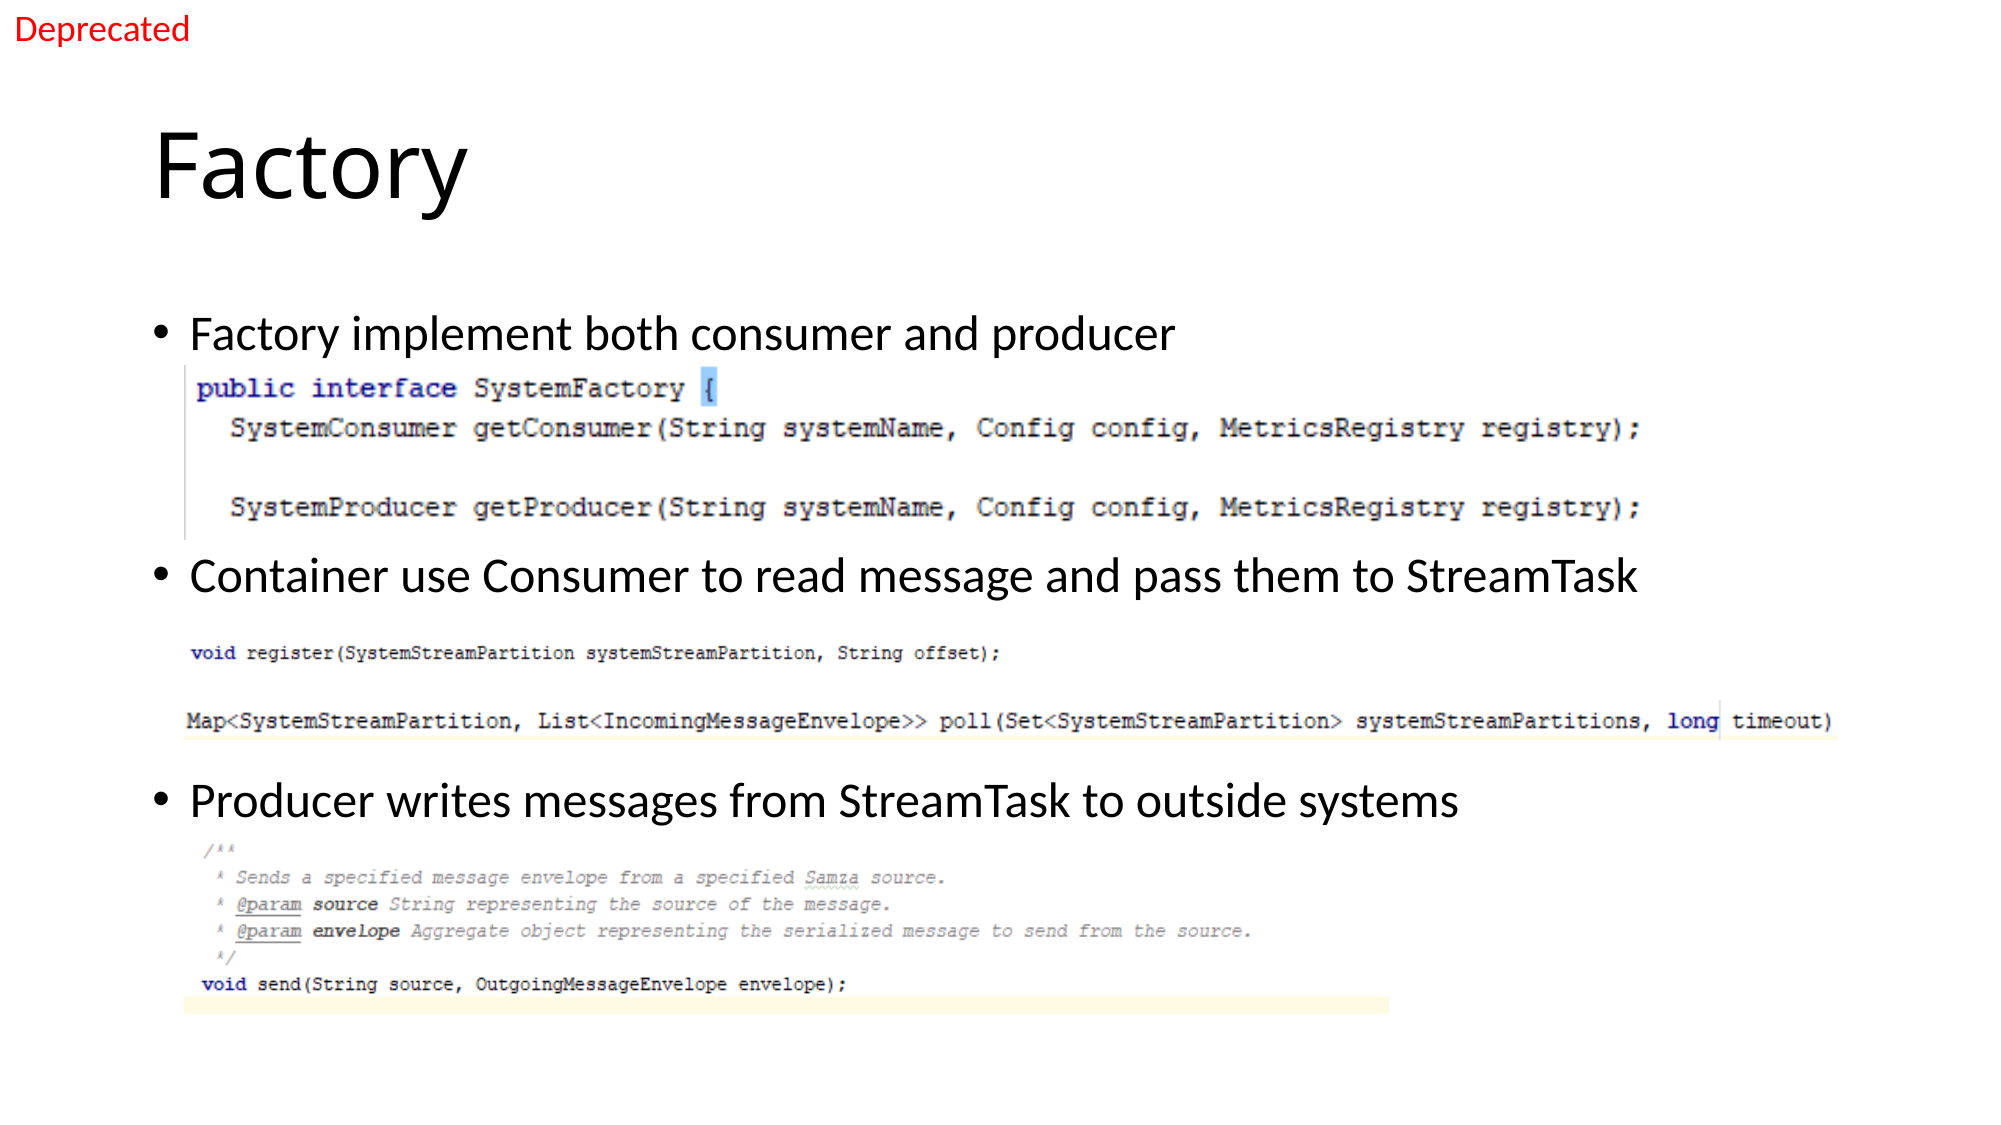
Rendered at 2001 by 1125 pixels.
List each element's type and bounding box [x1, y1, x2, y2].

list [137, 299, 1863, 1014]
picture [184, 640, 1277, 677]
text_box [0, 0, 599, 56]
picture [184, 365, 1848, 540]
picture [184, 700, 1838, 740]
picture [184, 835, 1389, 1014]
title [137, 59, 1863, 278]
